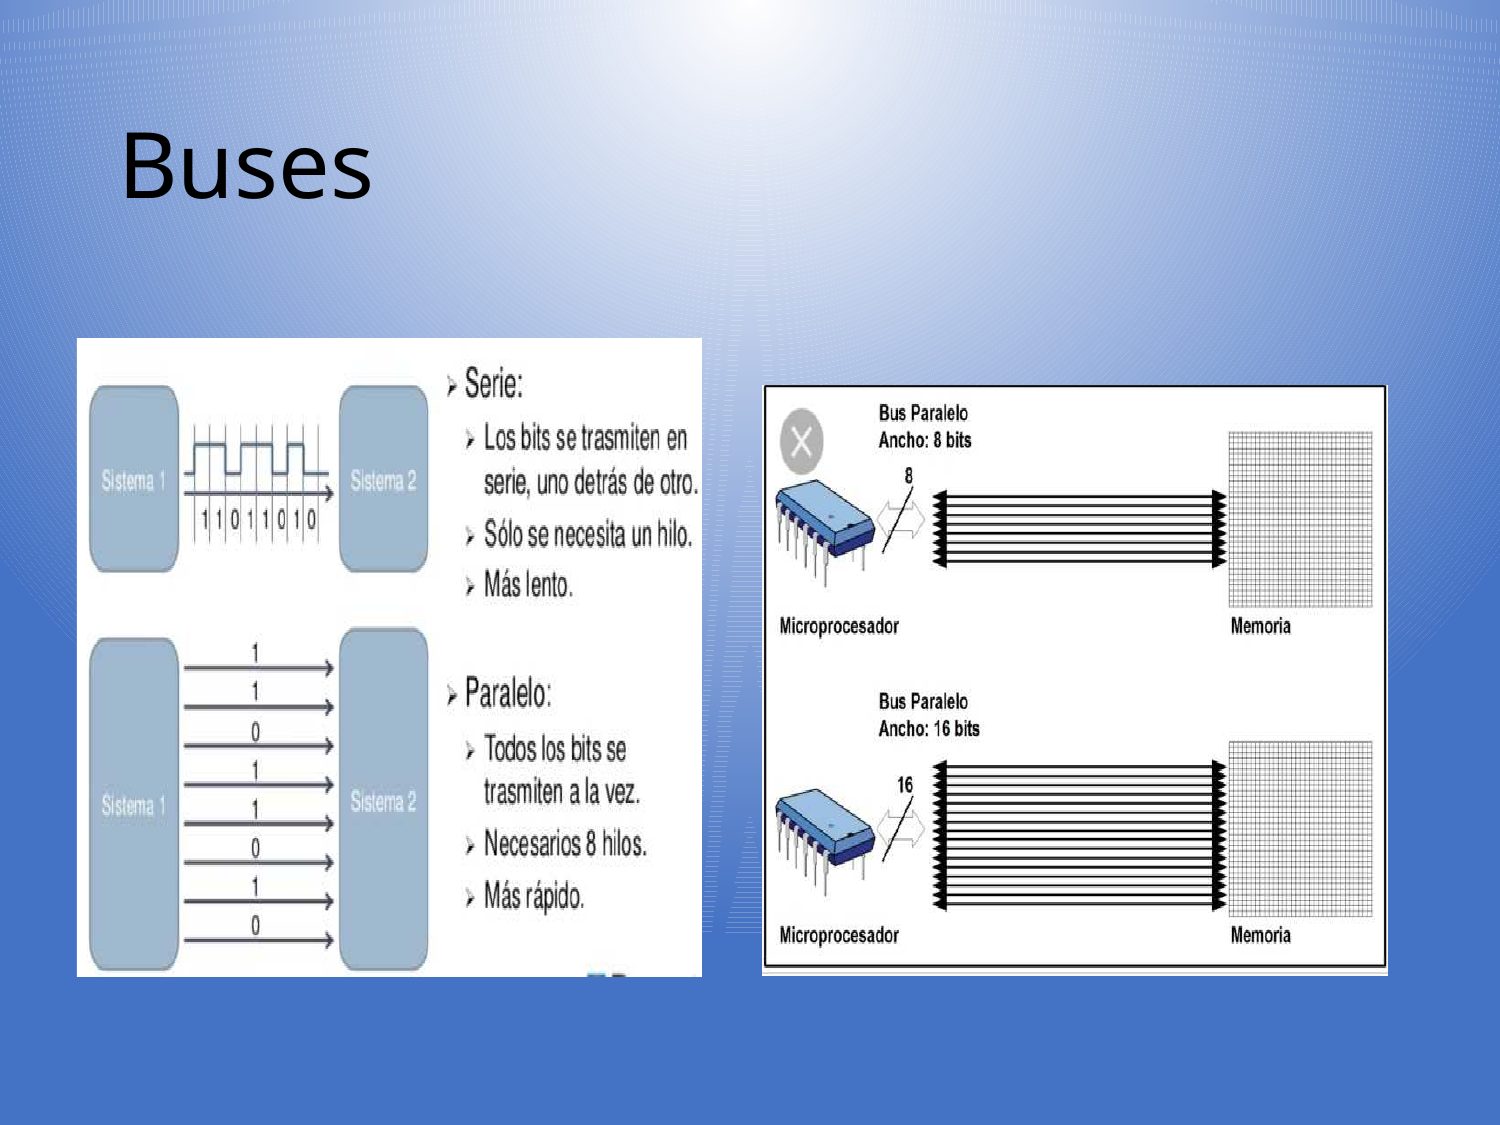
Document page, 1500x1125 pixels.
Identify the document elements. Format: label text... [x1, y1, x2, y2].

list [762, 385, 1388, 976]
title Buses [103, 59, 1397, 278]
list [76, 337, 702, 976]
